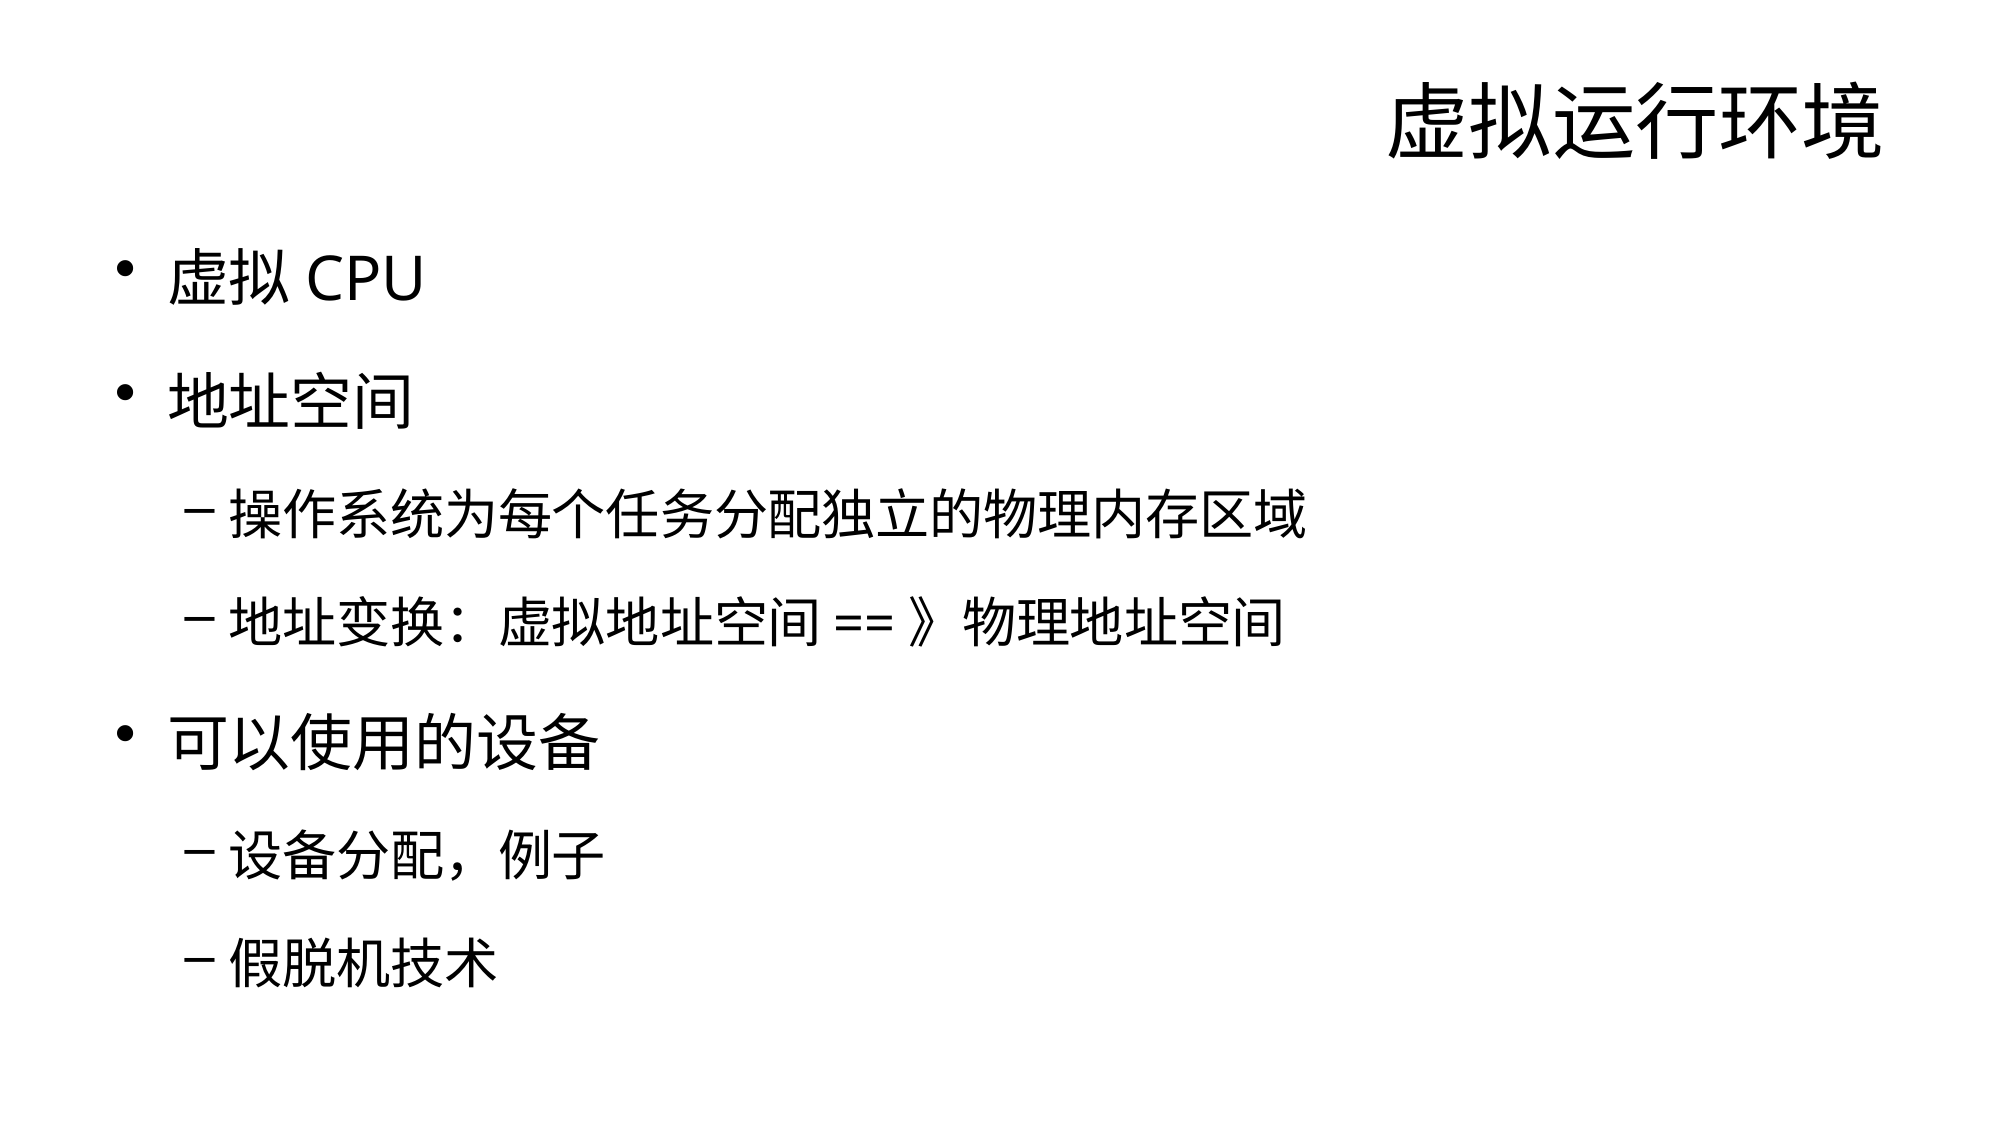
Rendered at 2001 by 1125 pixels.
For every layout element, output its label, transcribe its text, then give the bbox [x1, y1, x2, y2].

list 虚拟CPU 地址空间 操作系统为每个任务分配独立的物理内存区域 地址变换：虚拟地址空间==》物理地址空间 可以使用的设备 设备分配，例子 假脱机技术 [99, 193, 1901, 1006]
title 虚拟运行环境 [99, 44, 1901, 193]
